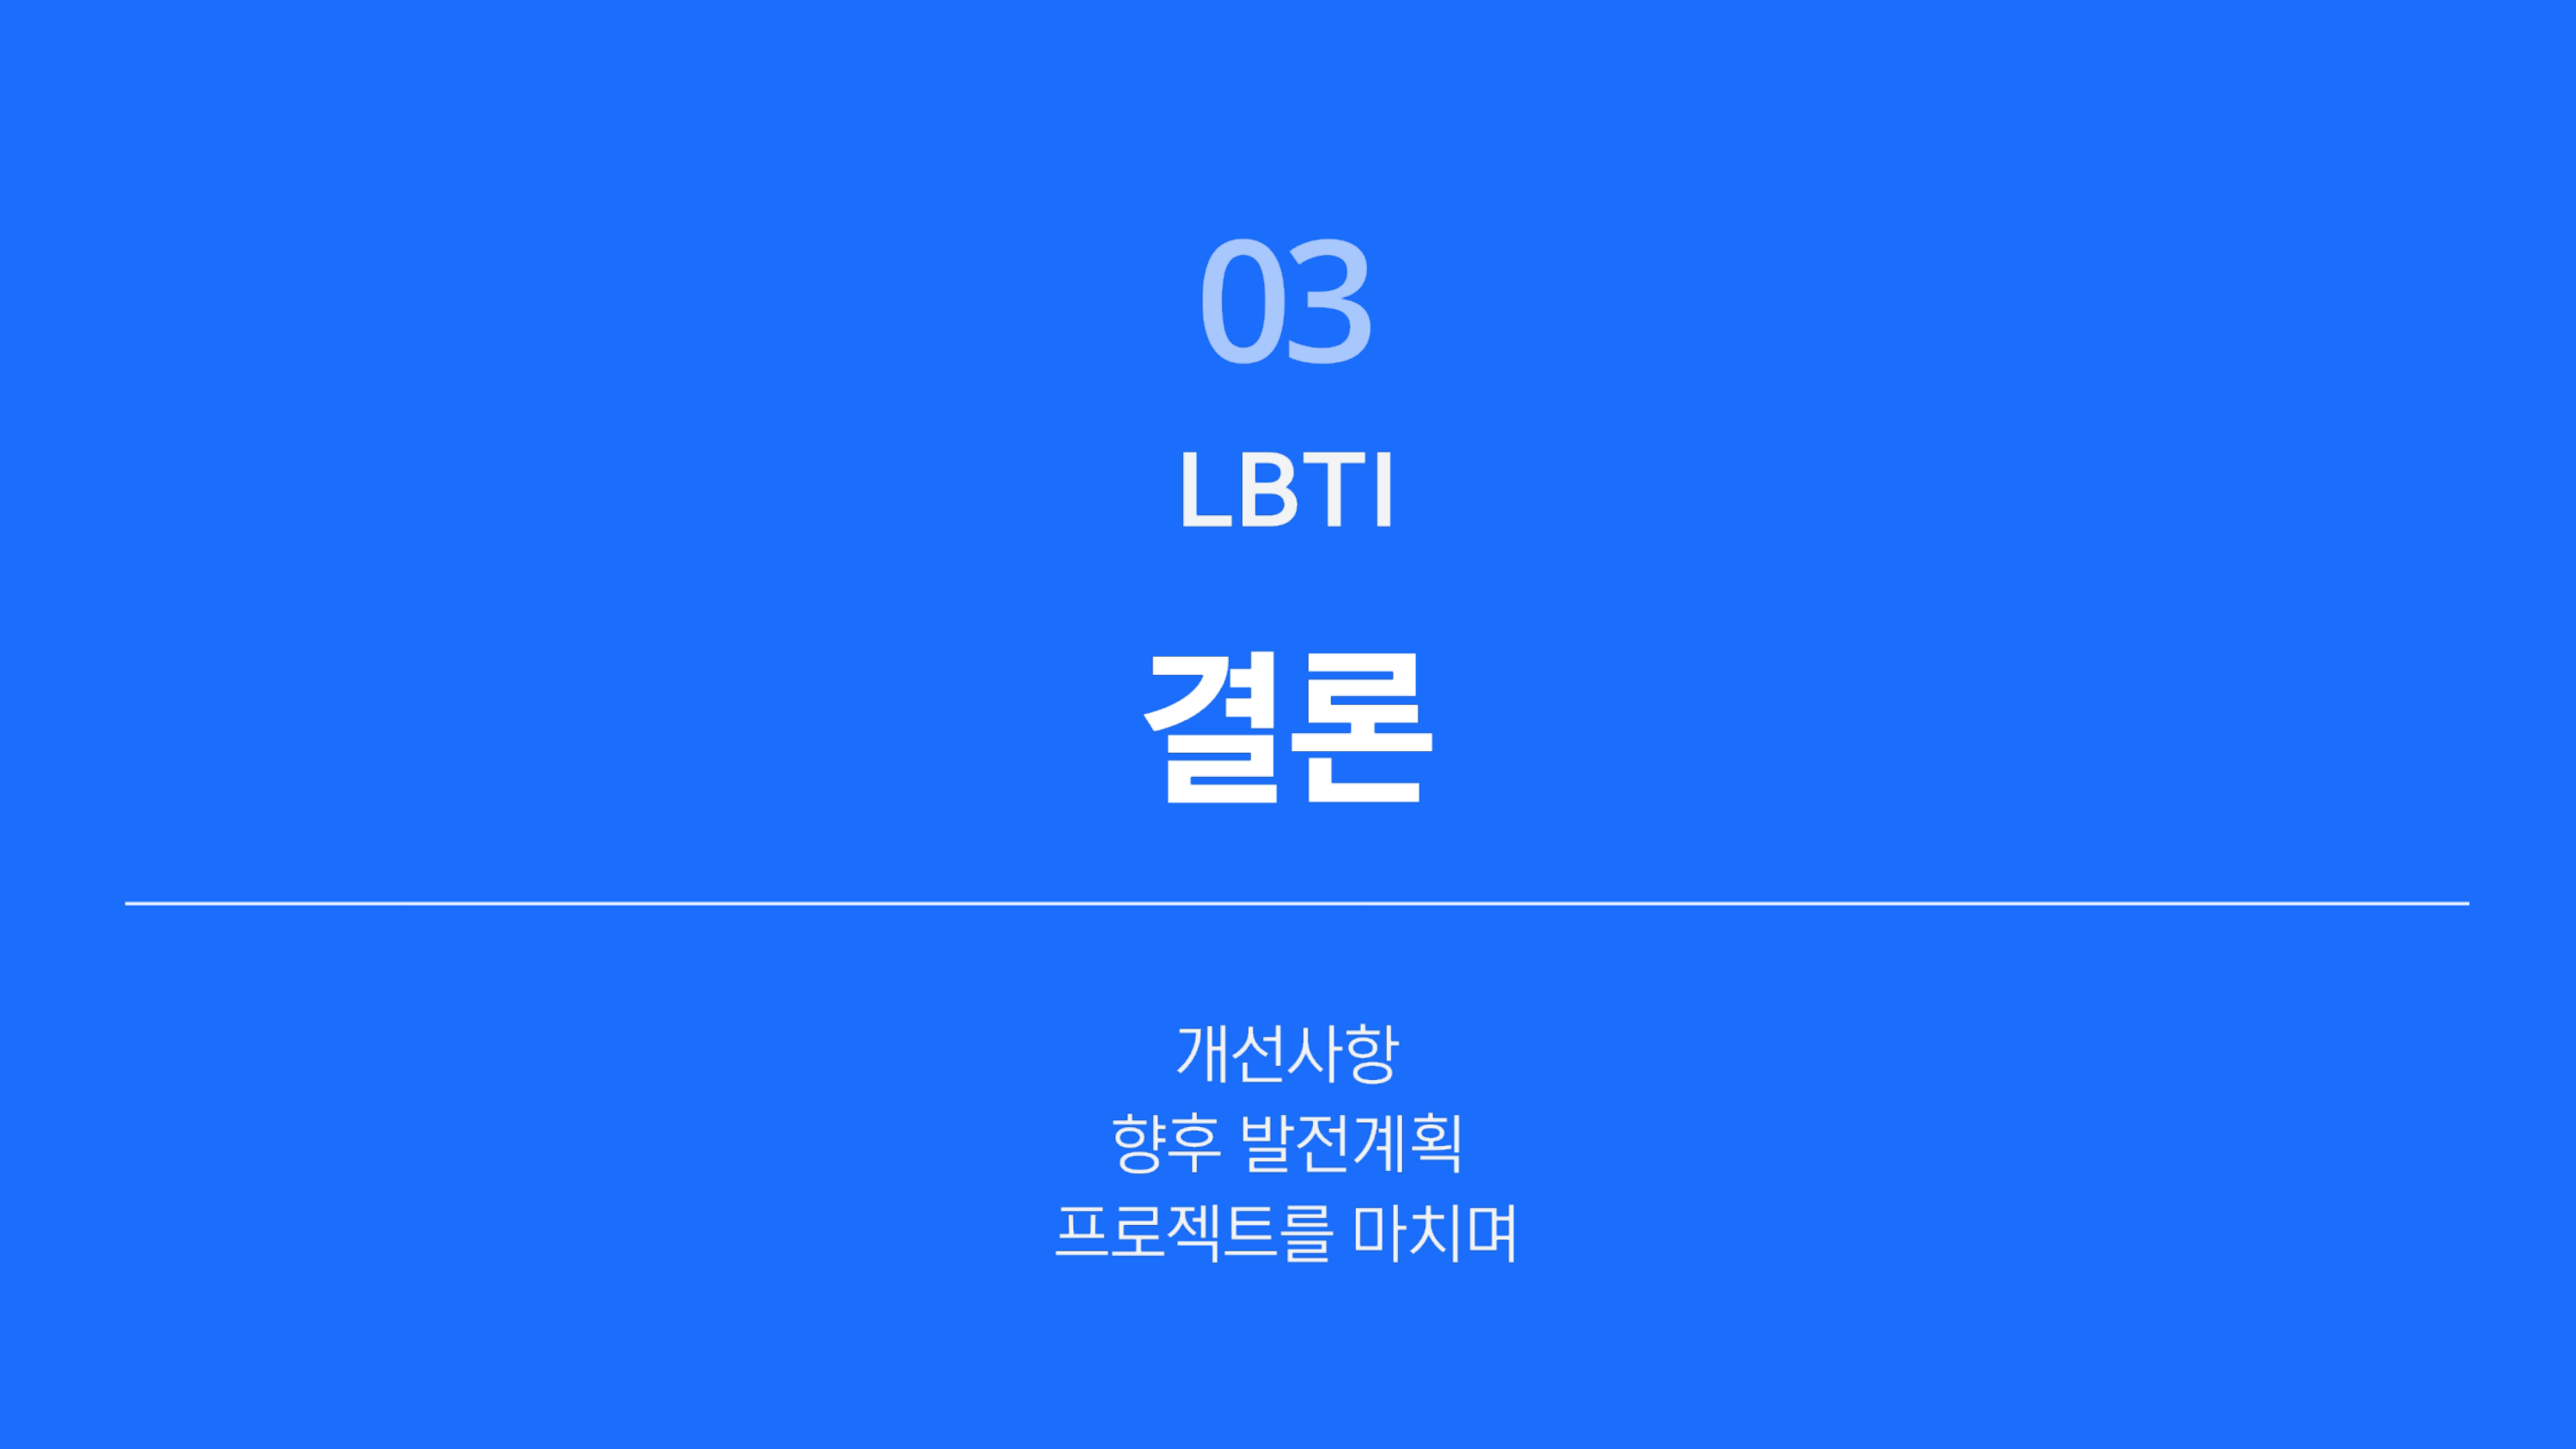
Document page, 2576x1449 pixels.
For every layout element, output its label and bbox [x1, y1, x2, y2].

text_box [106, 901, 2470, 906]
picture [468, 588, 1511, 881]
picture [843, 1002, 1546, 1293]
picture [1003, 154, 1449, 573]
